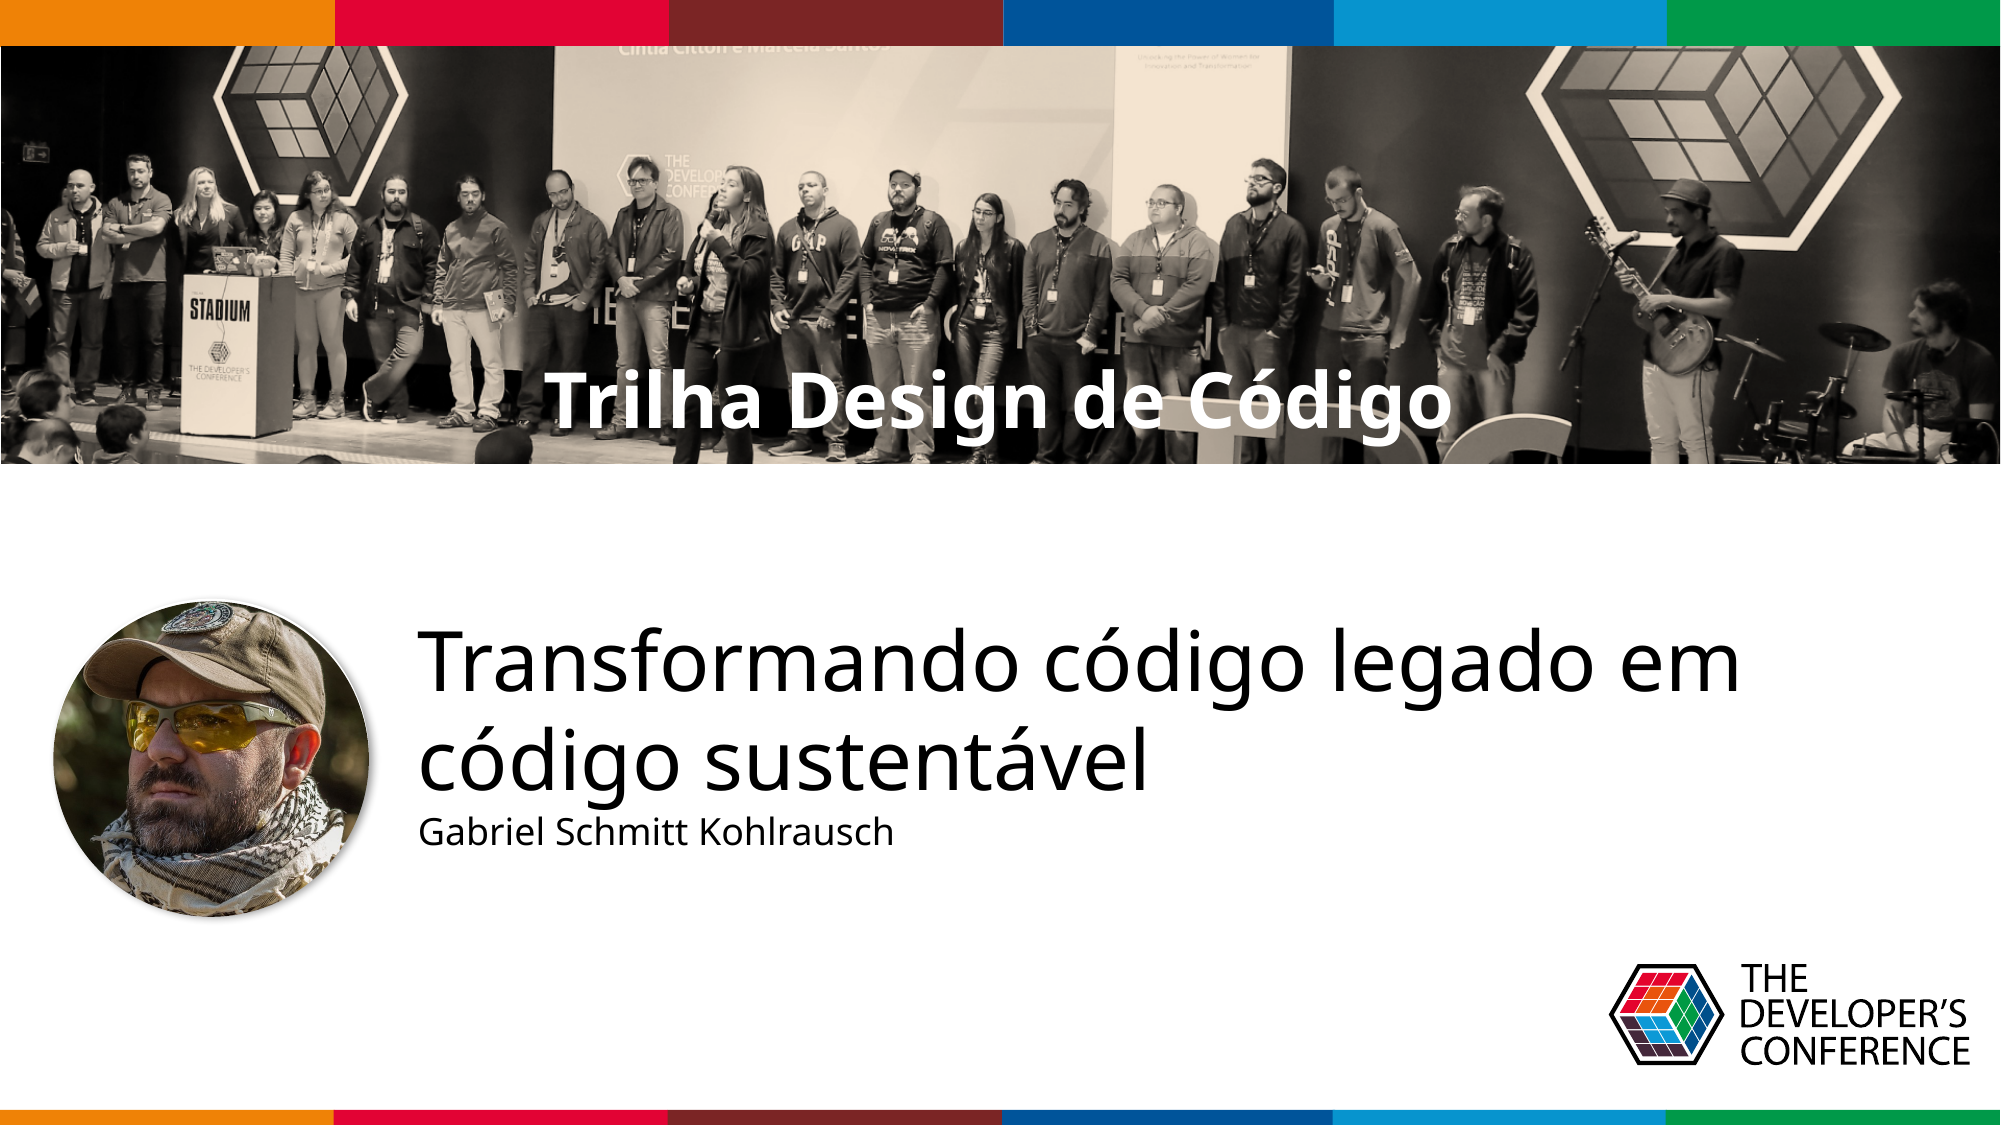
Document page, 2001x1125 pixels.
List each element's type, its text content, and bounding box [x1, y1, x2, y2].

list Transformando código legado em código sustentável [403, 600, 1966, 735]
list Gabriel Schmitt Kohlrausch [403, 800, 1511, 858]
picture [53, 601, 369, 917]
title Trilha Design de Código [87, 354, 1912, 453]
